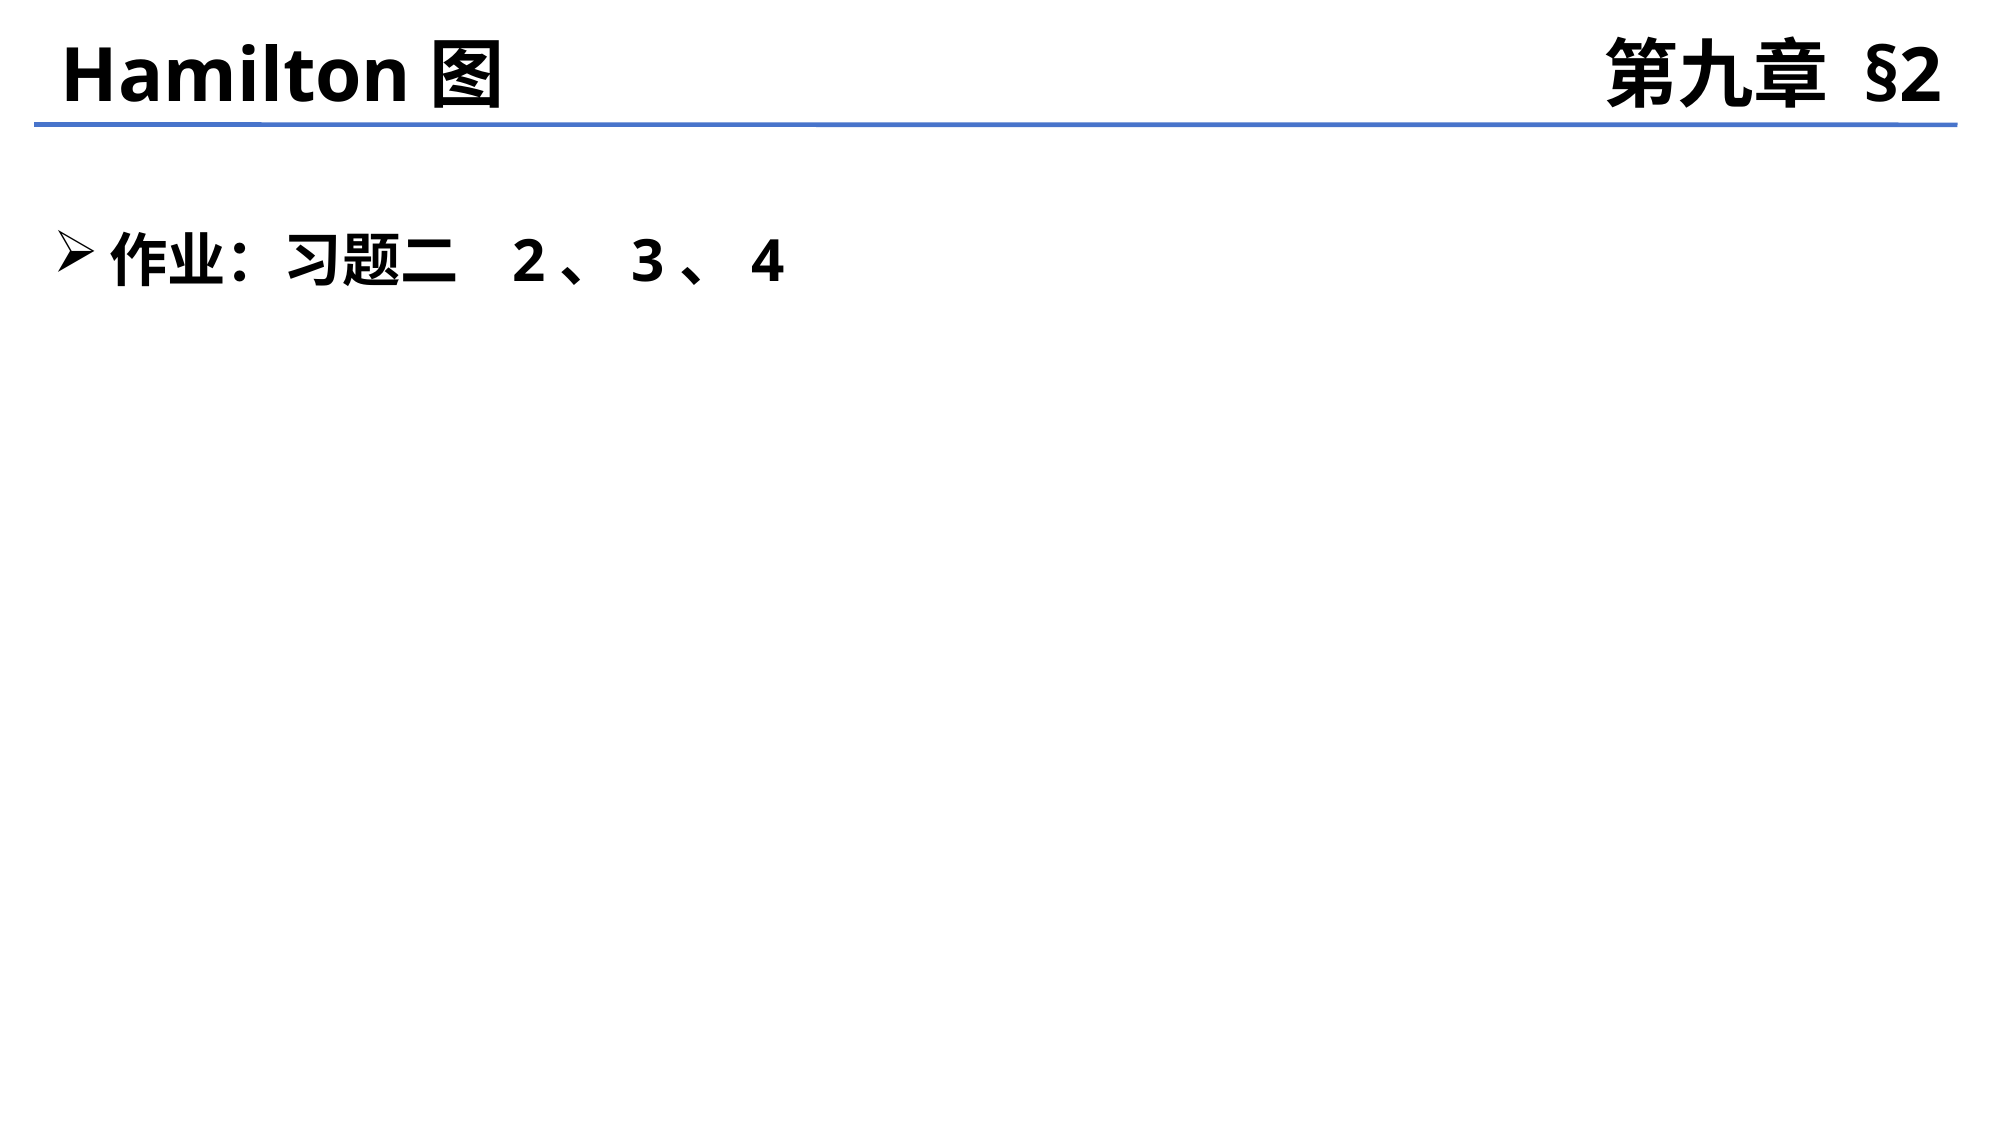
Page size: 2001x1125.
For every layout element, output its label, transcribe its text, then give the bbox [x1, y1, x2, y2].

text_box Hamilton图 [46, 18, 932, 124]
text_box 第九章 §2 [1576, 19, 1958, 124]
text_box 作业：习题二 2、3、4 [38, 181, 1951, 1065]
